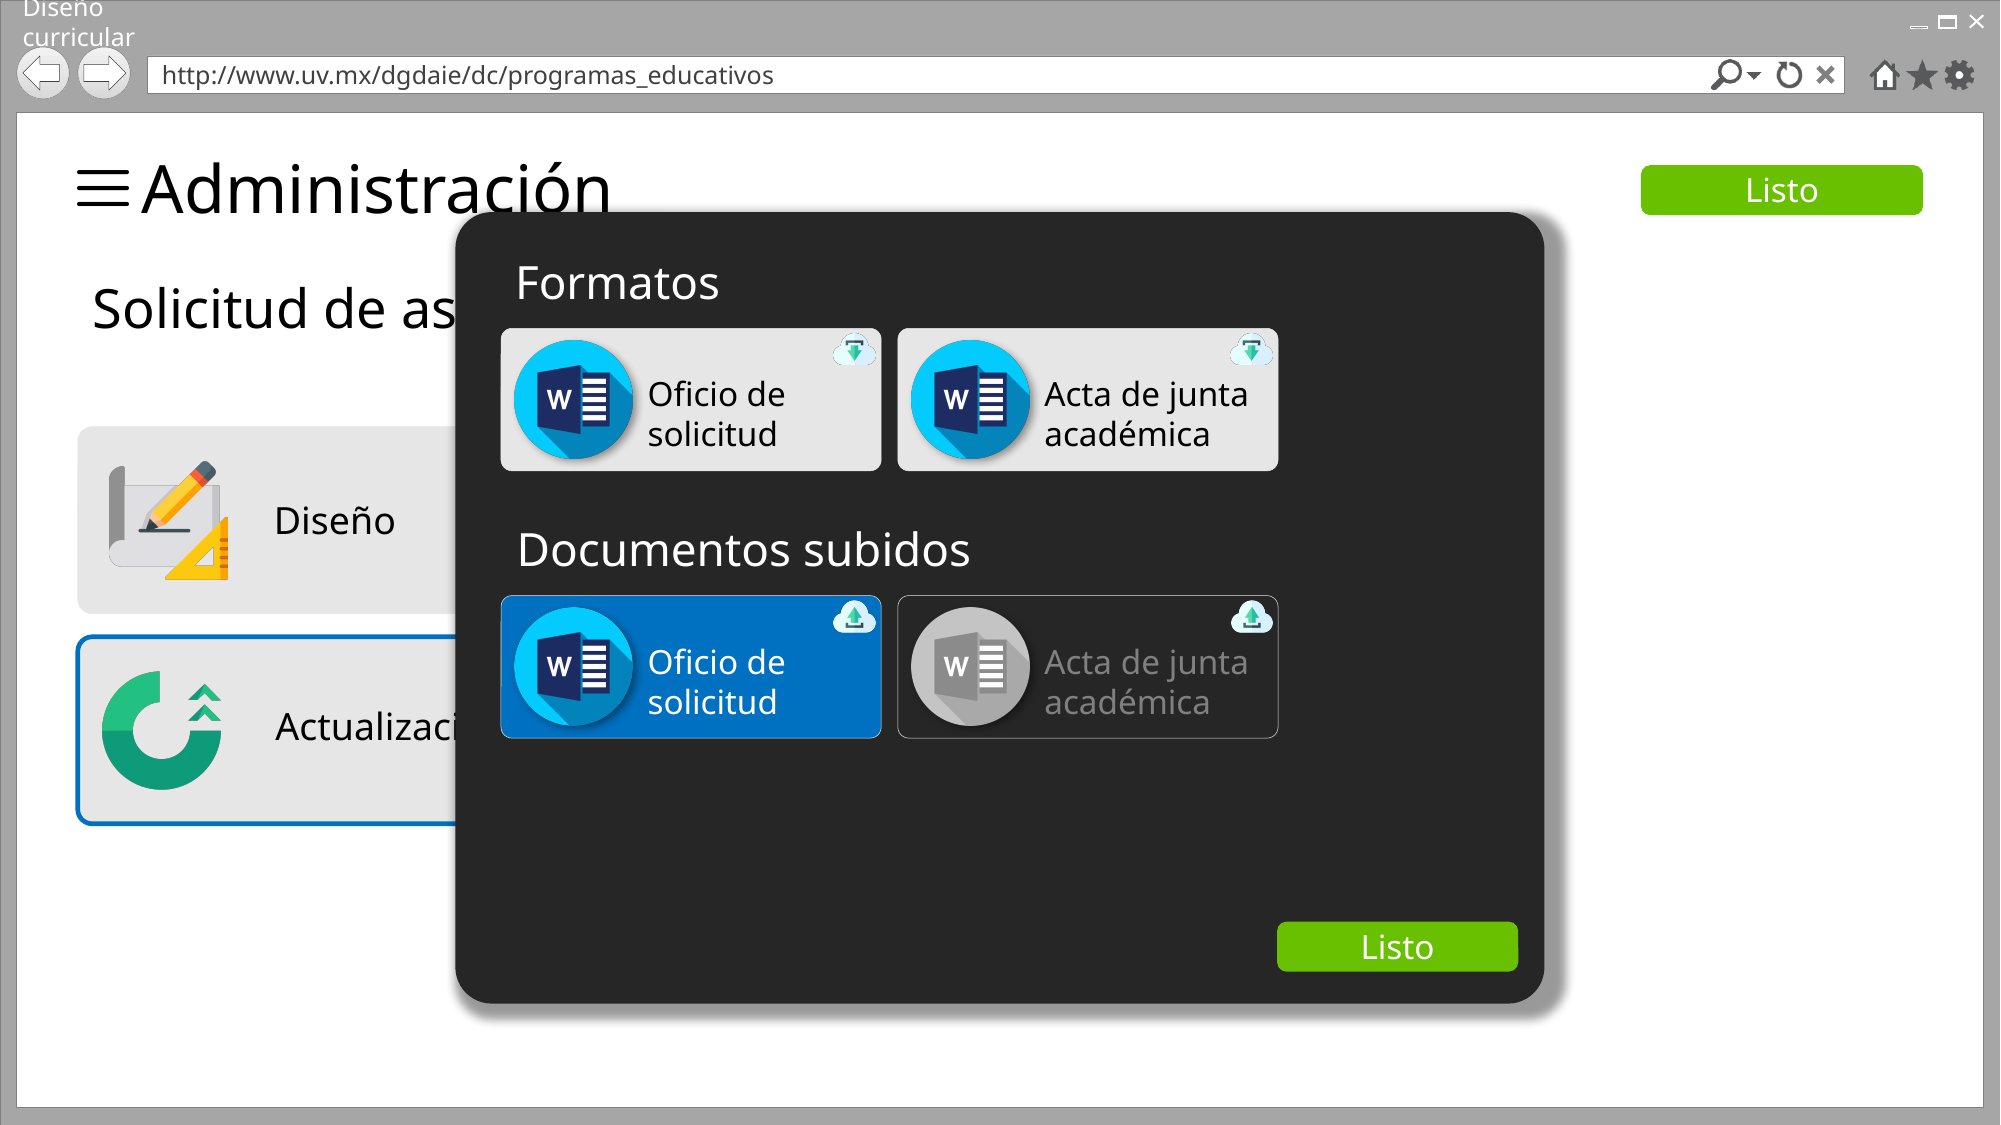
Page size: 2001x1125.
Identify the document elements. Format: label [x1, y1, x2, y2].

text_box [77, 426, 456, 614]
text_box [456, 213, 1544, 1003]
text_box [77, 636, 456, 824]
text_box [0, 0, 2000, 1125]
picture [77, 162, 129, 214]
text_box [1641, 166, 1923, 215]
